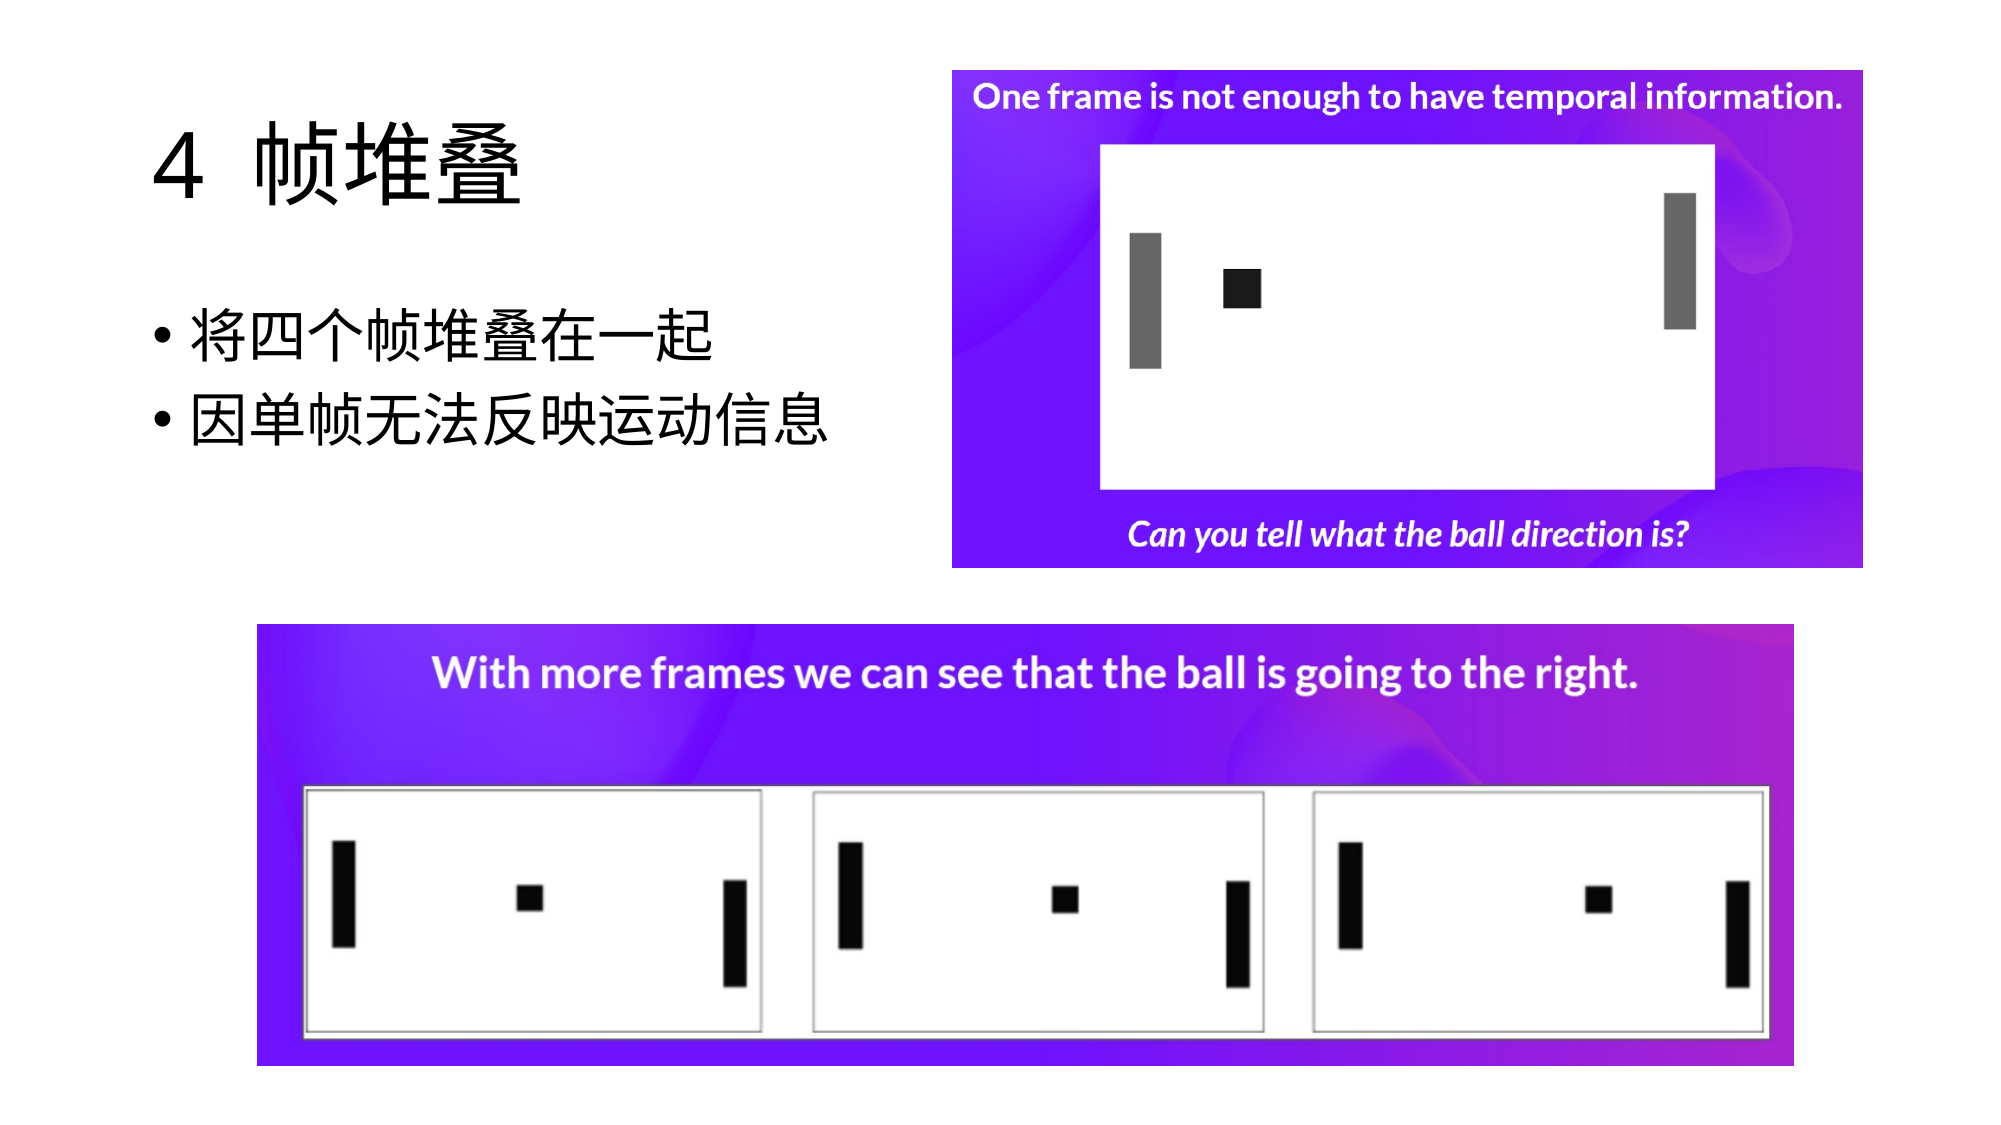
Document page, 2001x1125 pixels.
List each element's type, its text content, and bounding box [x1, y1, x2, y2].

picture [952, 70, 1863, 568]
picture [257, 624, 1794, 1066]
title 4 帧堆叠 [137, 59, 1863, 278]
list 将四个帧堆叠在一起 因单帧无法反映运动信息 [137, 299, 1863, 1014]
